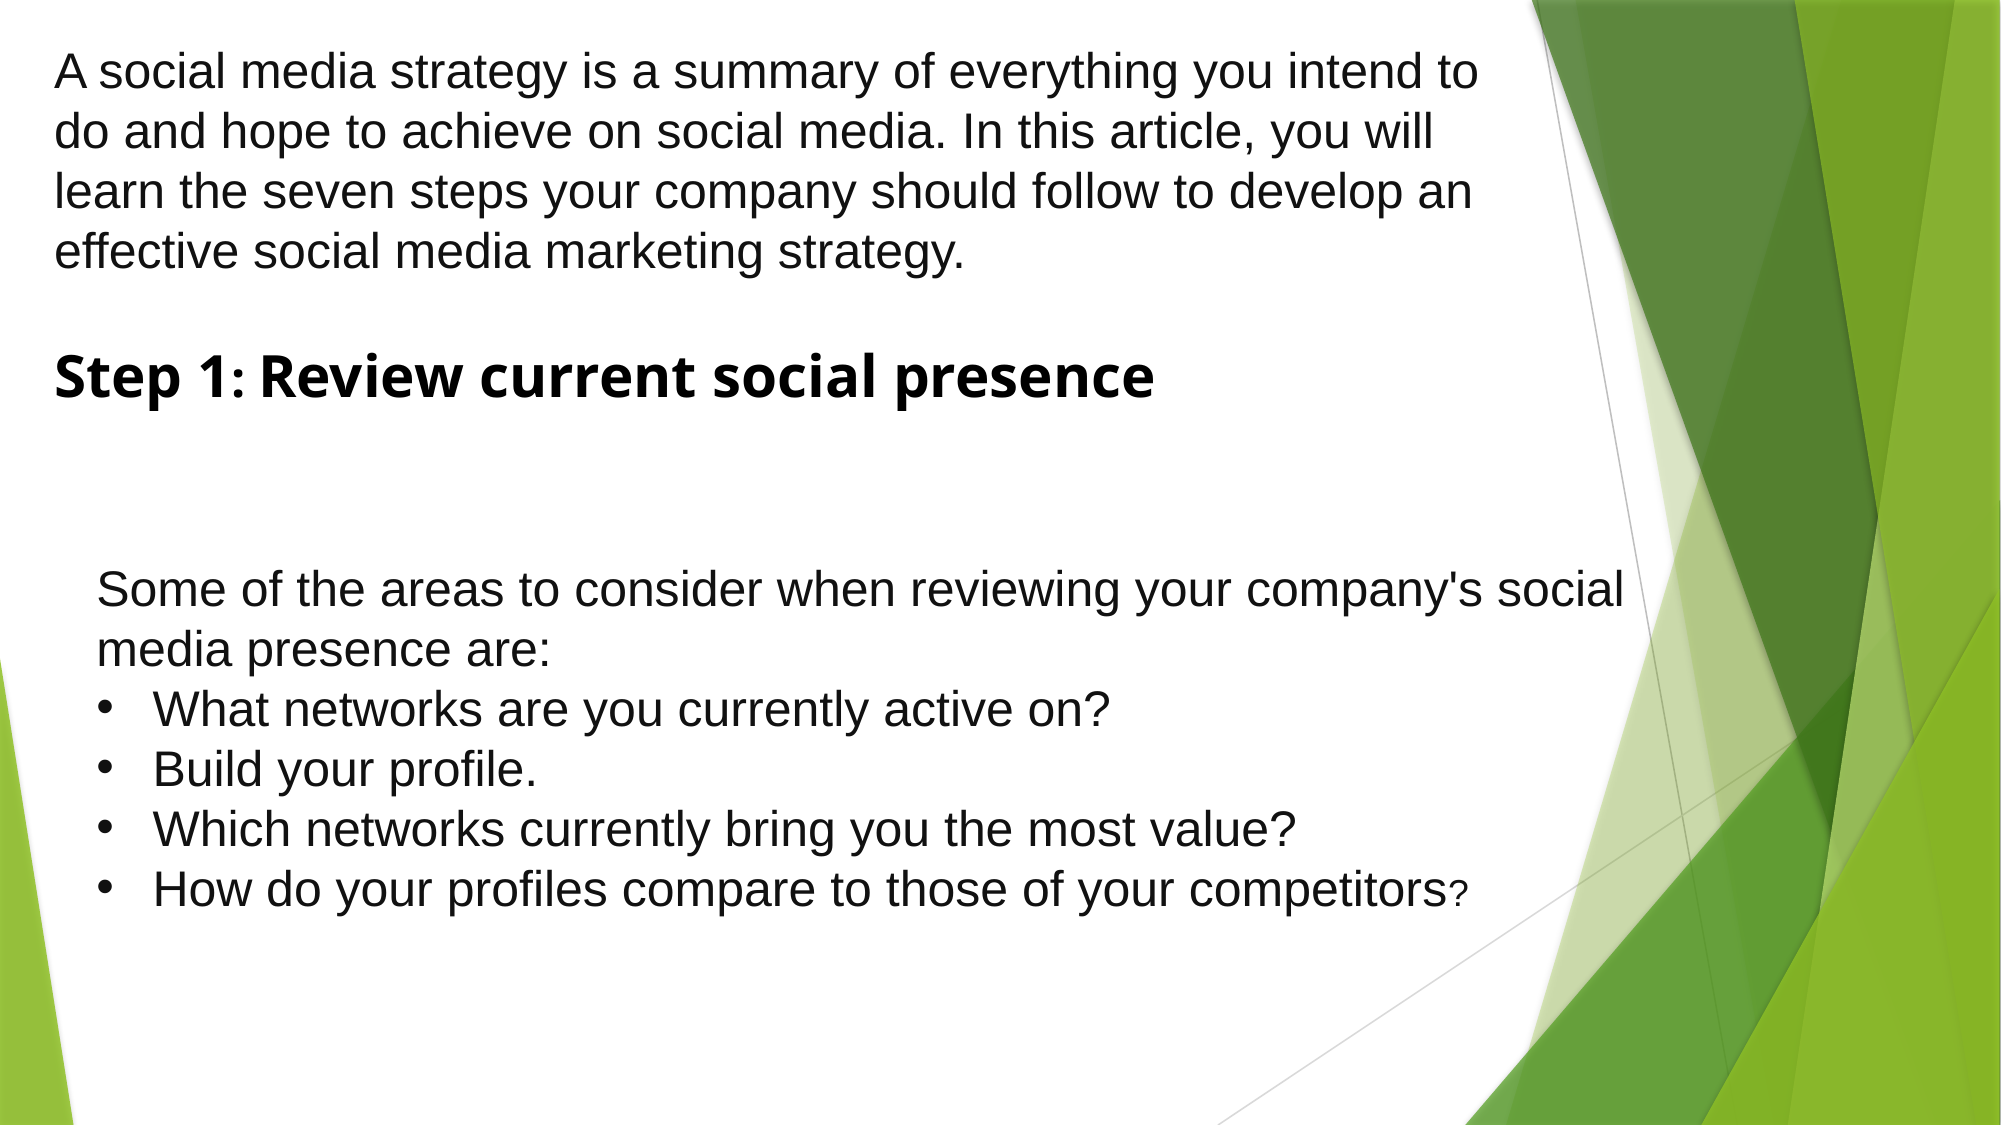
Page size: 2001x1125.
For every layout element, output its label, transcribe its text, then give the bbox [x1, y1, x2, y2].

text_box Some of the areas to consider when reviewing your company's social media presence are: What networks are you currently active on? Build your profile. Which networks currently bring you the most value? How do your profiles compare to those of your competitors? [81, 548, 1661, 1014]
text_box A social media strategy is a summary of everything you intend to do and hope to achieve on social media. In this article, you will learn the seven steps your company should follow to develop an effective social media marketing strategy. Step 1: Review current social presence [39, 31, 1553, 417]
